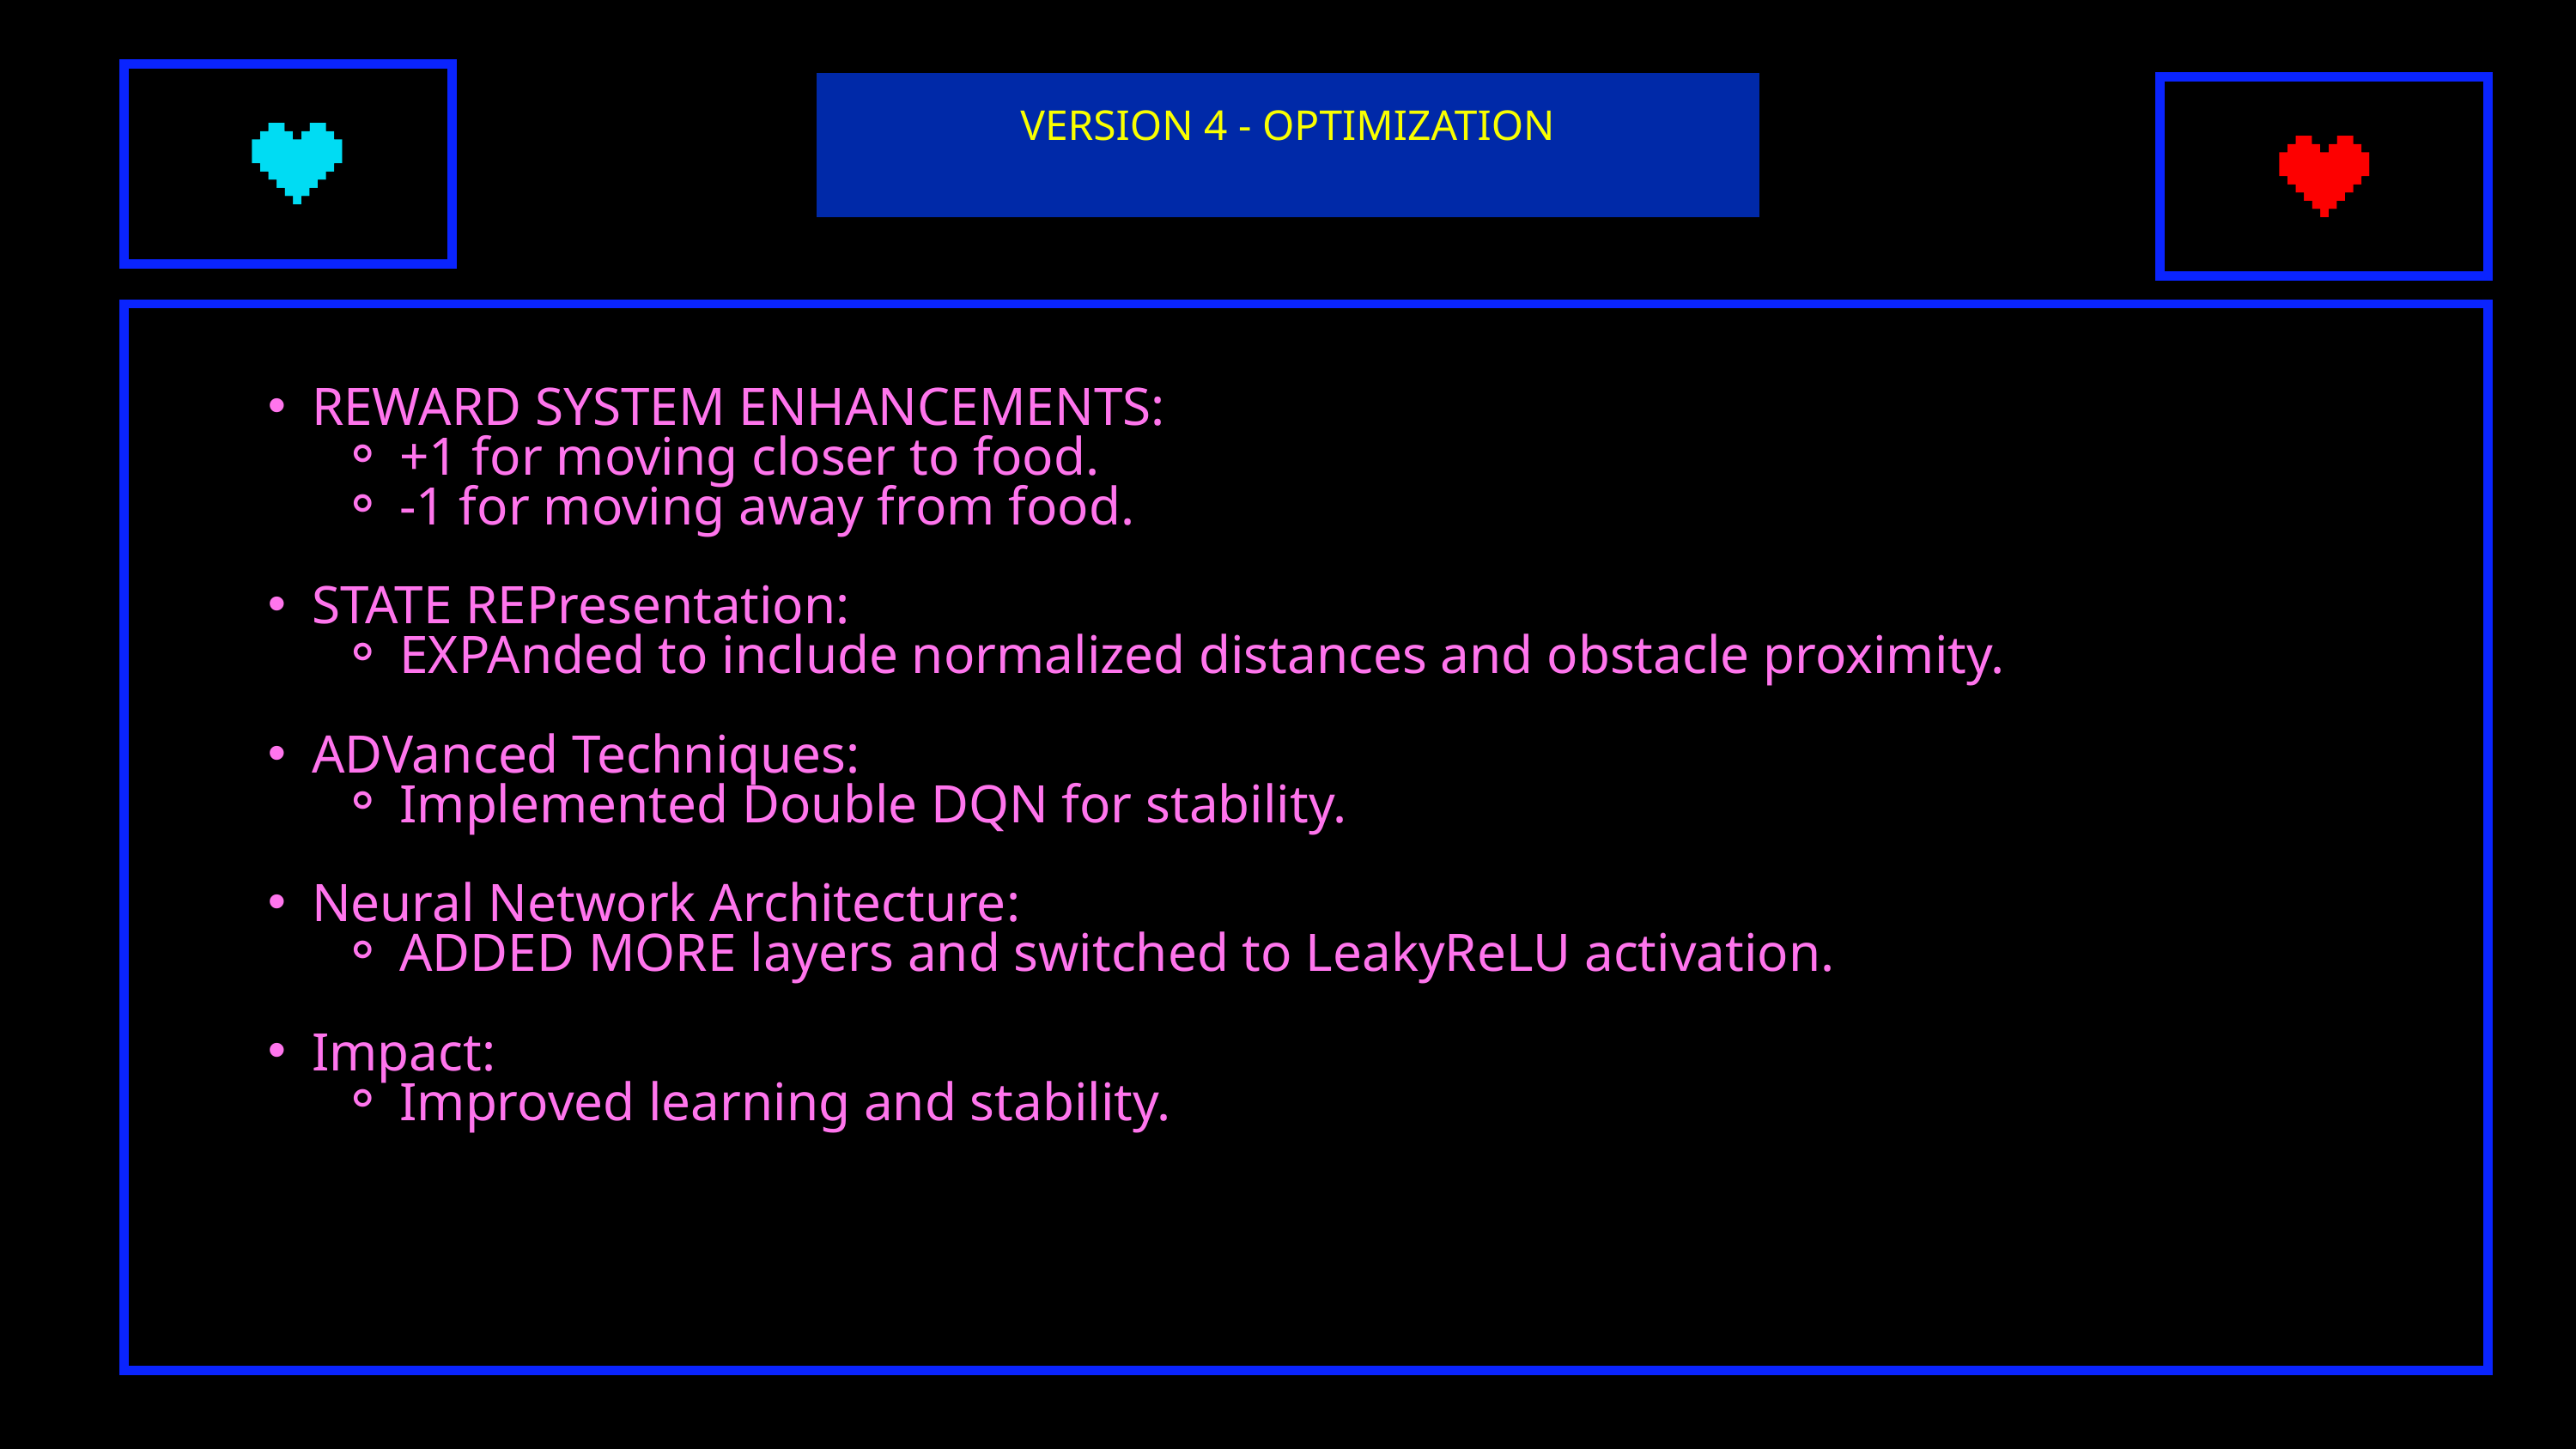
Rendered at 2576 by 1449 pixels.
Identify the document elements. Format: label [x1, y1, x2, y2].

text_box [816, 72, 1760, 217]
text_box [124, 303, 2489, 1371]
text_box [2160, 76, 2488, 276]
text_box [124, 64, 453, 264]
